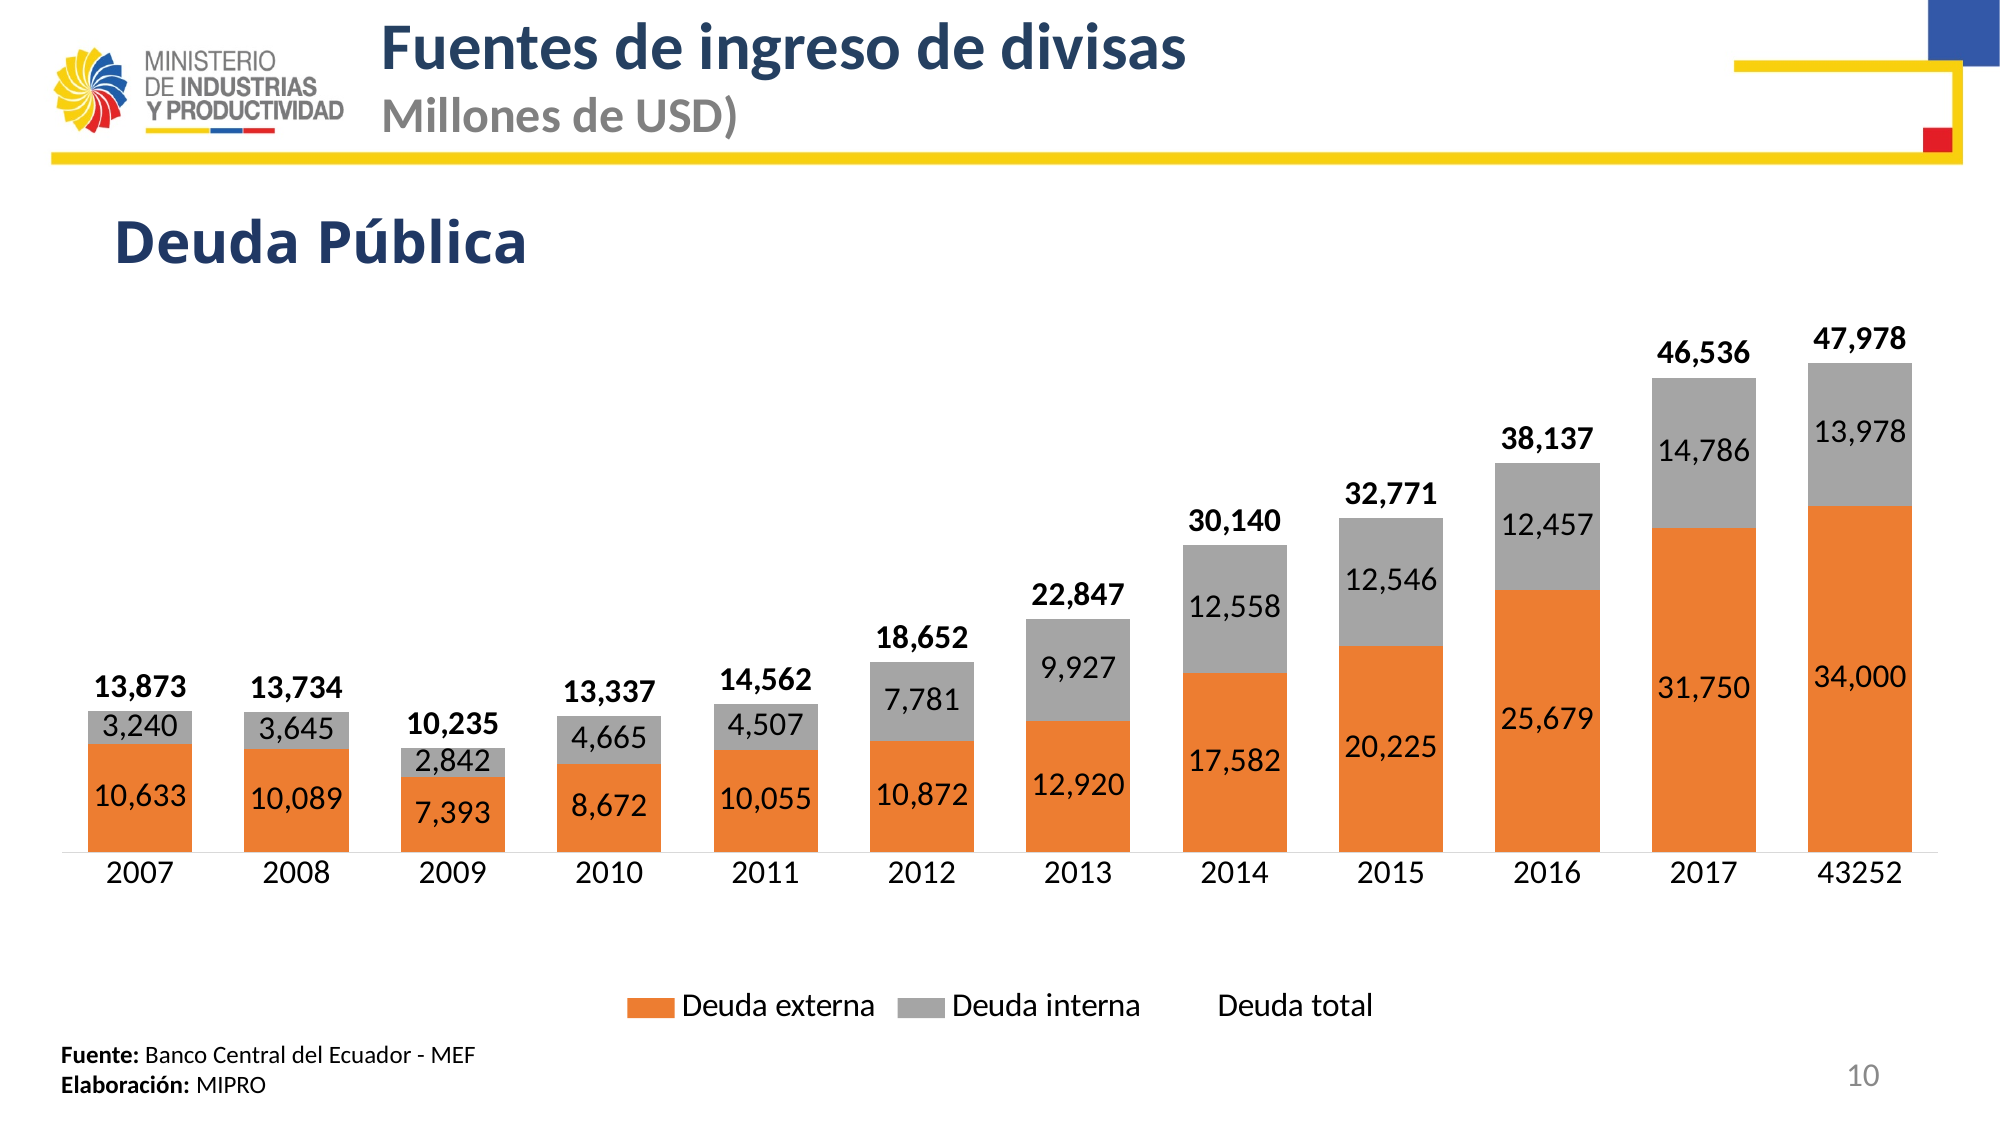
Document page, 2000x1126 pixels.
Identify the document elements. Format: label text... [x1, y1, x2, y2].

text_box Deuda Pública [102, 211, 1150, 236]
picture [0, 0, 2000, 200]
text_box Fuente: Banco Central del Ecuador - MEF Elaboración: MIPRO [46, 1031, 899, 1106]
chart [60, 240, 1940, 1032]
slide_number 10 [1433, 1043, 1900, 1103]
